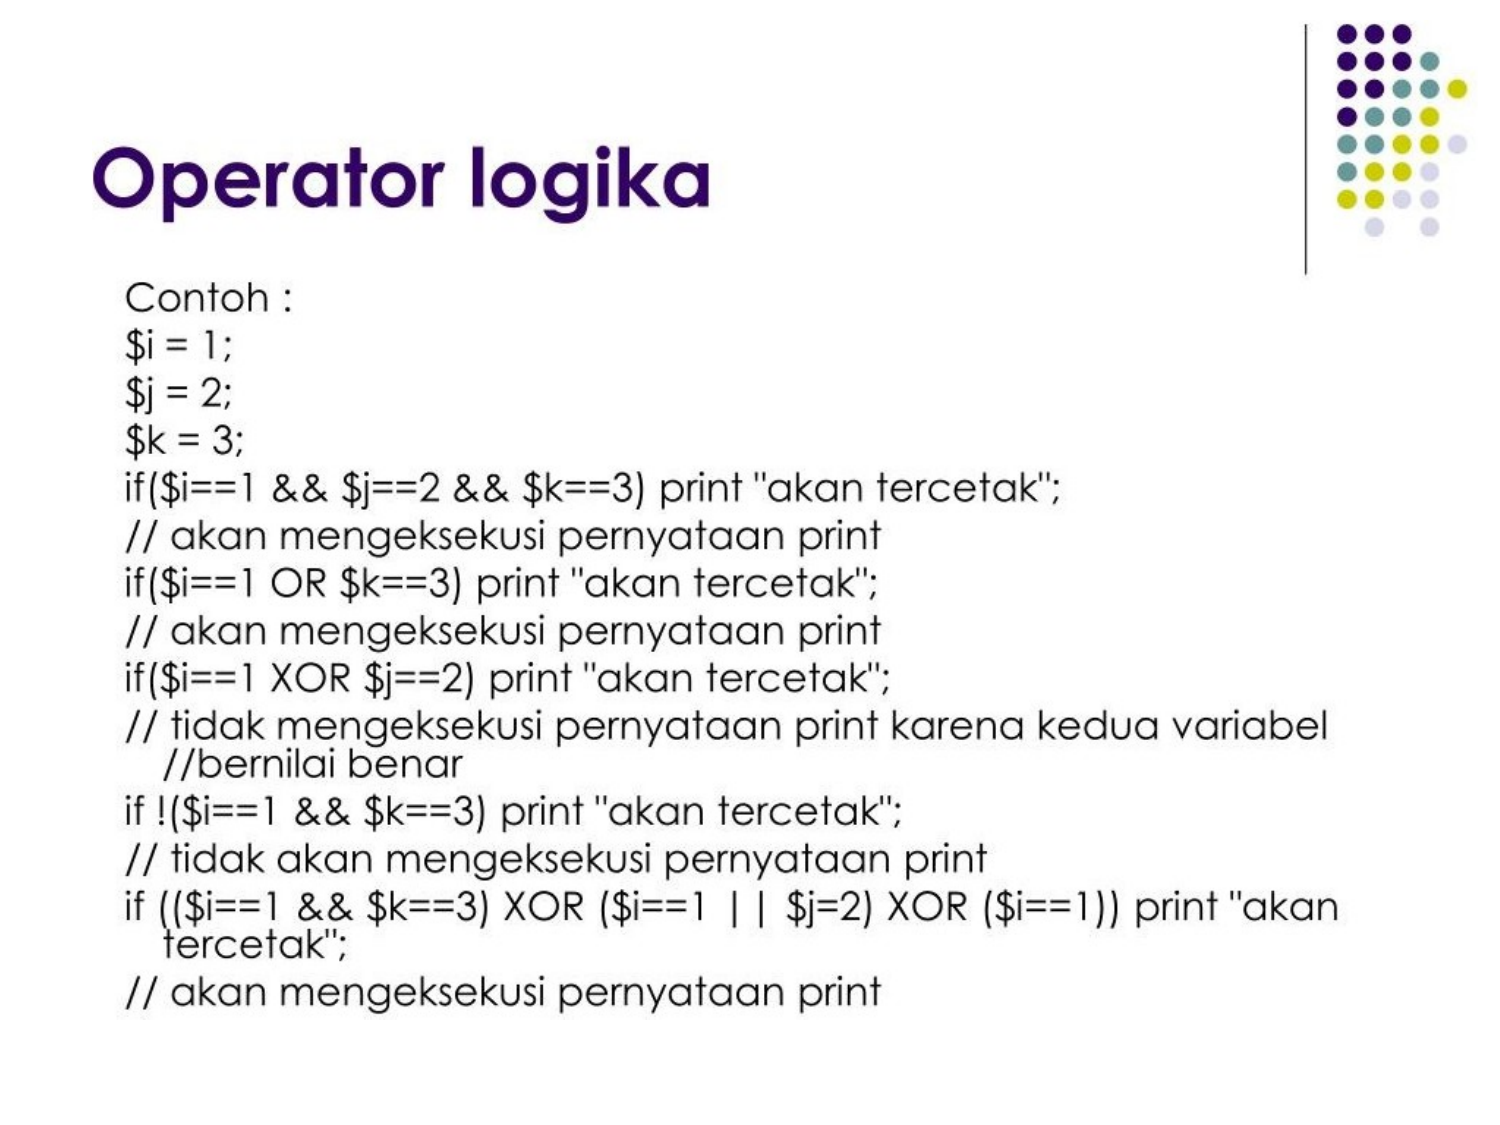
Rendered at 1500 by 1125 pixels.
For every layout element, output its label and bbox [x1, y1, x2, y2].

picture [92, 20, 1479, 1020]
